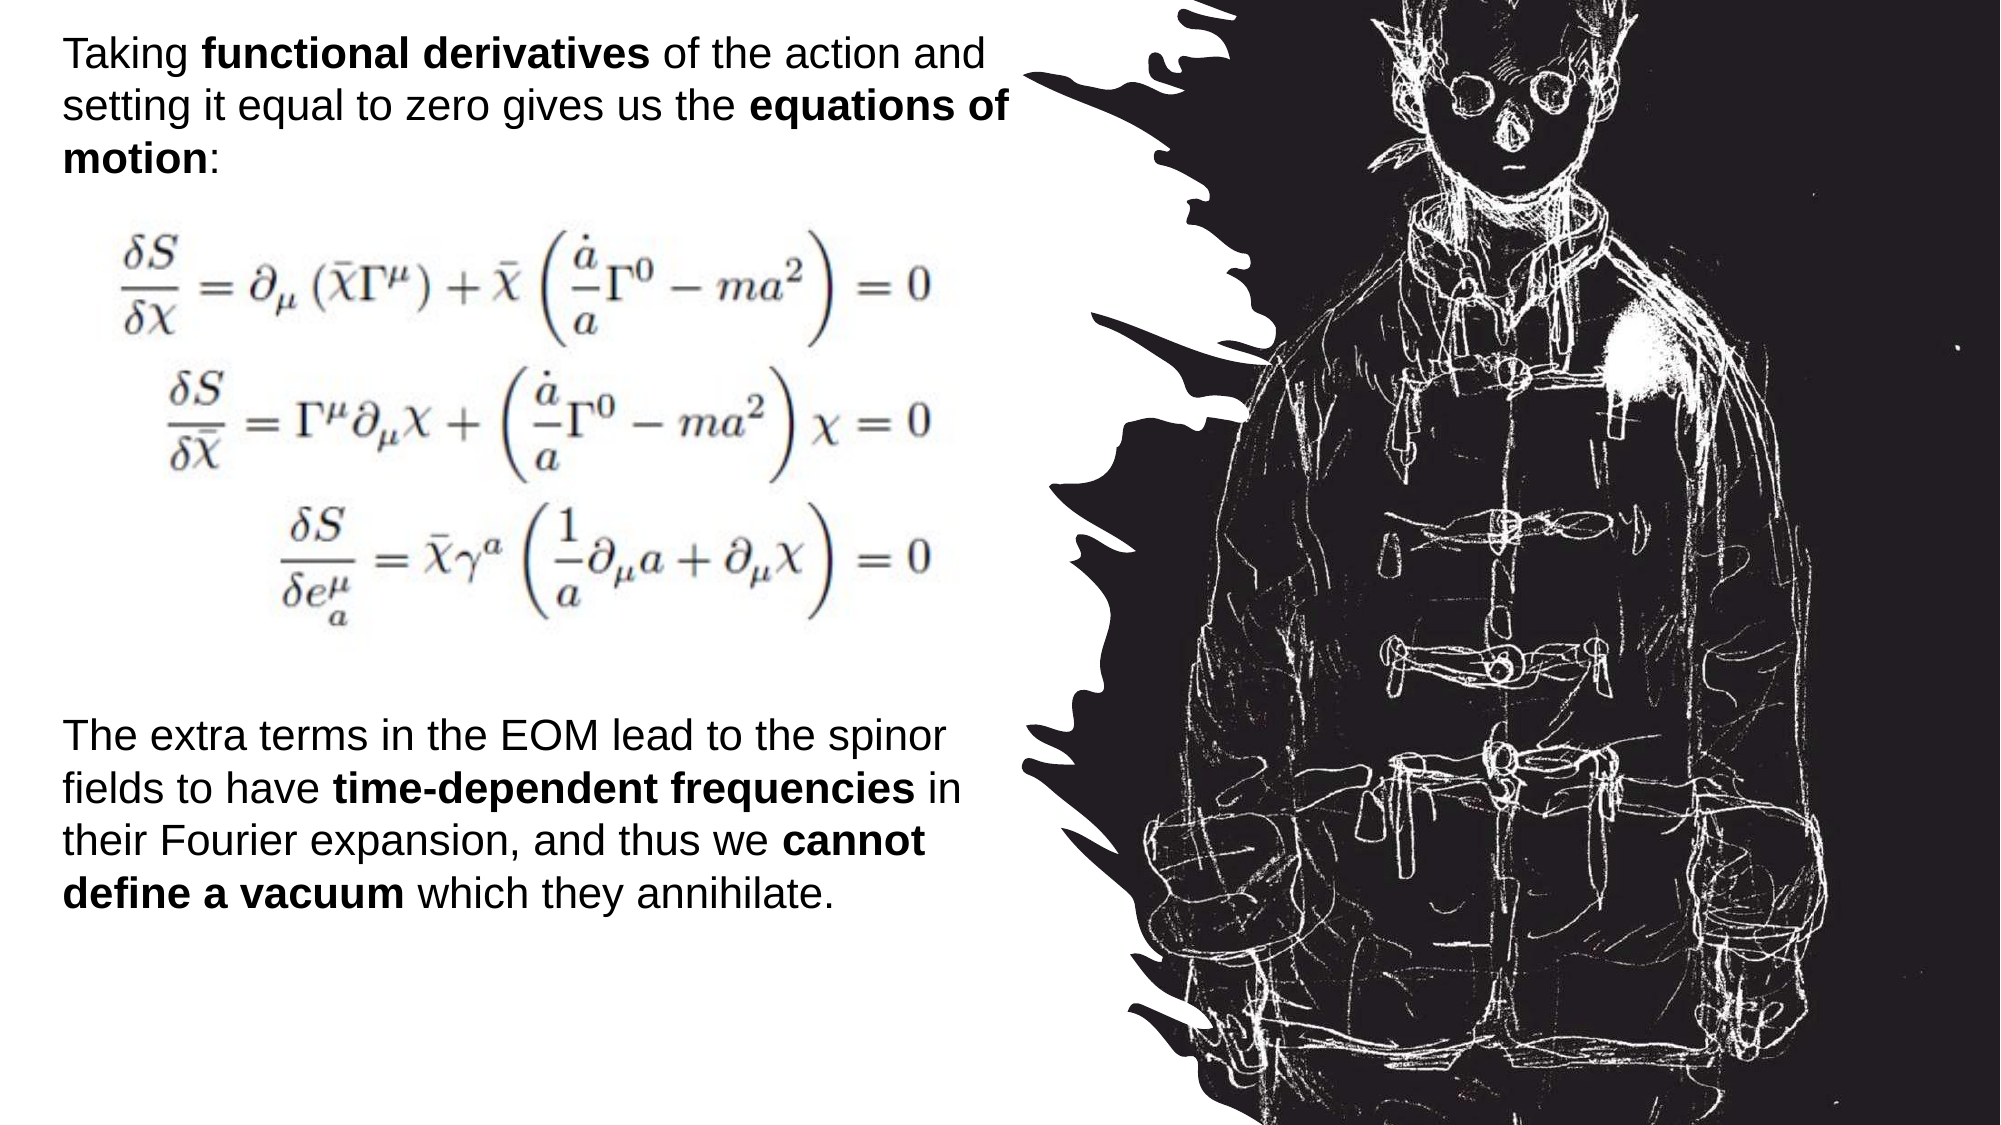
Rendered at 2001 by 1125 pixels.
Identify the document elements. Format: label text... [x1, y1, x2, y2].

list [95, 203, 975, 652]
text_box [0, 0, 1019, 1125]
picture [1021, 0, 2000, 1125]
text_box Taking functional derivatives of the action and setting it equal to zero gives us the equations of motion:​ ​ ​ ​ The extra terms in the EOM lead to the spinor fields to have time-dependent frequencies in their Fourier expansion, and thus we cannot define a vacuum which they annihilate.​ [47, 16, 1016, 925]
